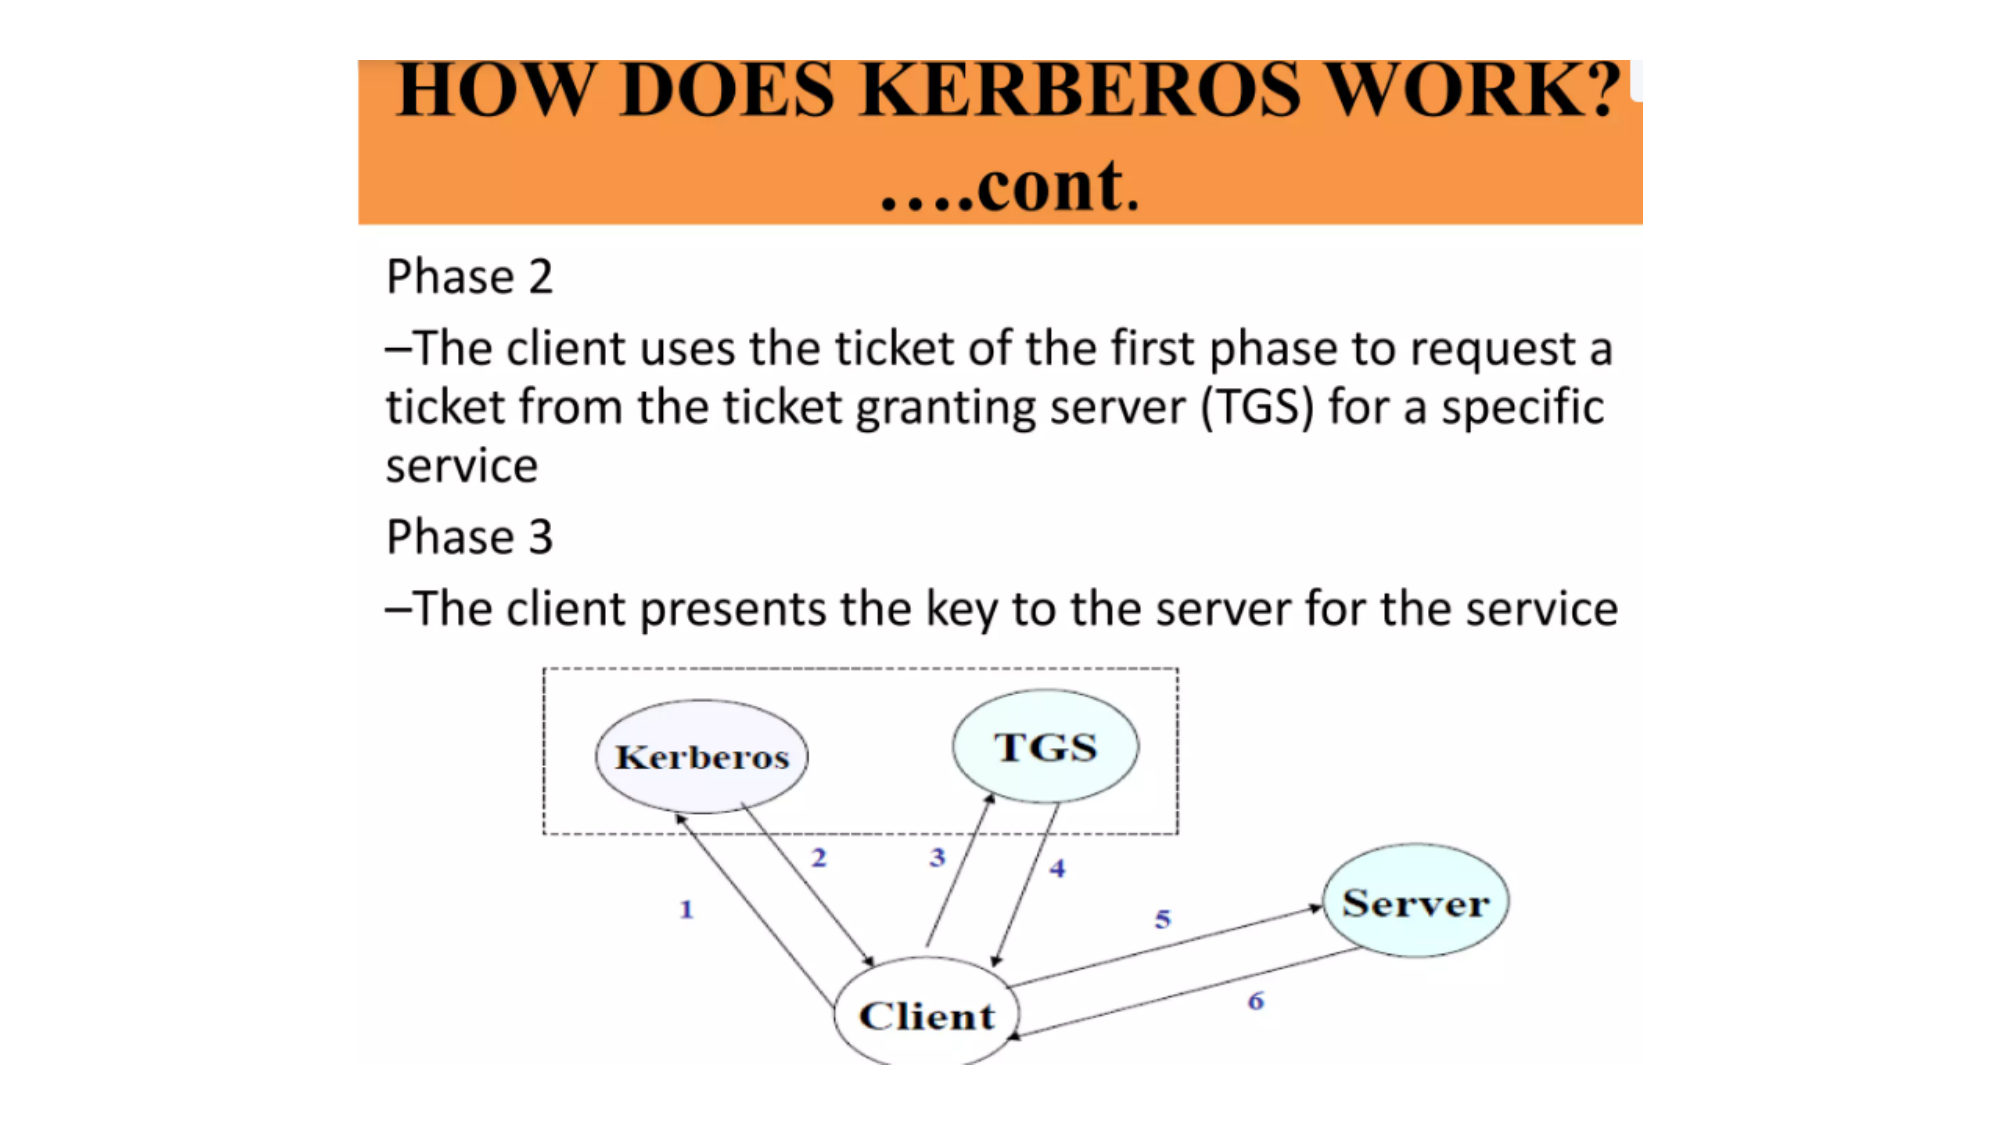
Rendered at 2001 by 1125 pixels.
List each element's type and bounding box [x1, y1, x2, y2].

picture [357, 60, 1643, 1065]
